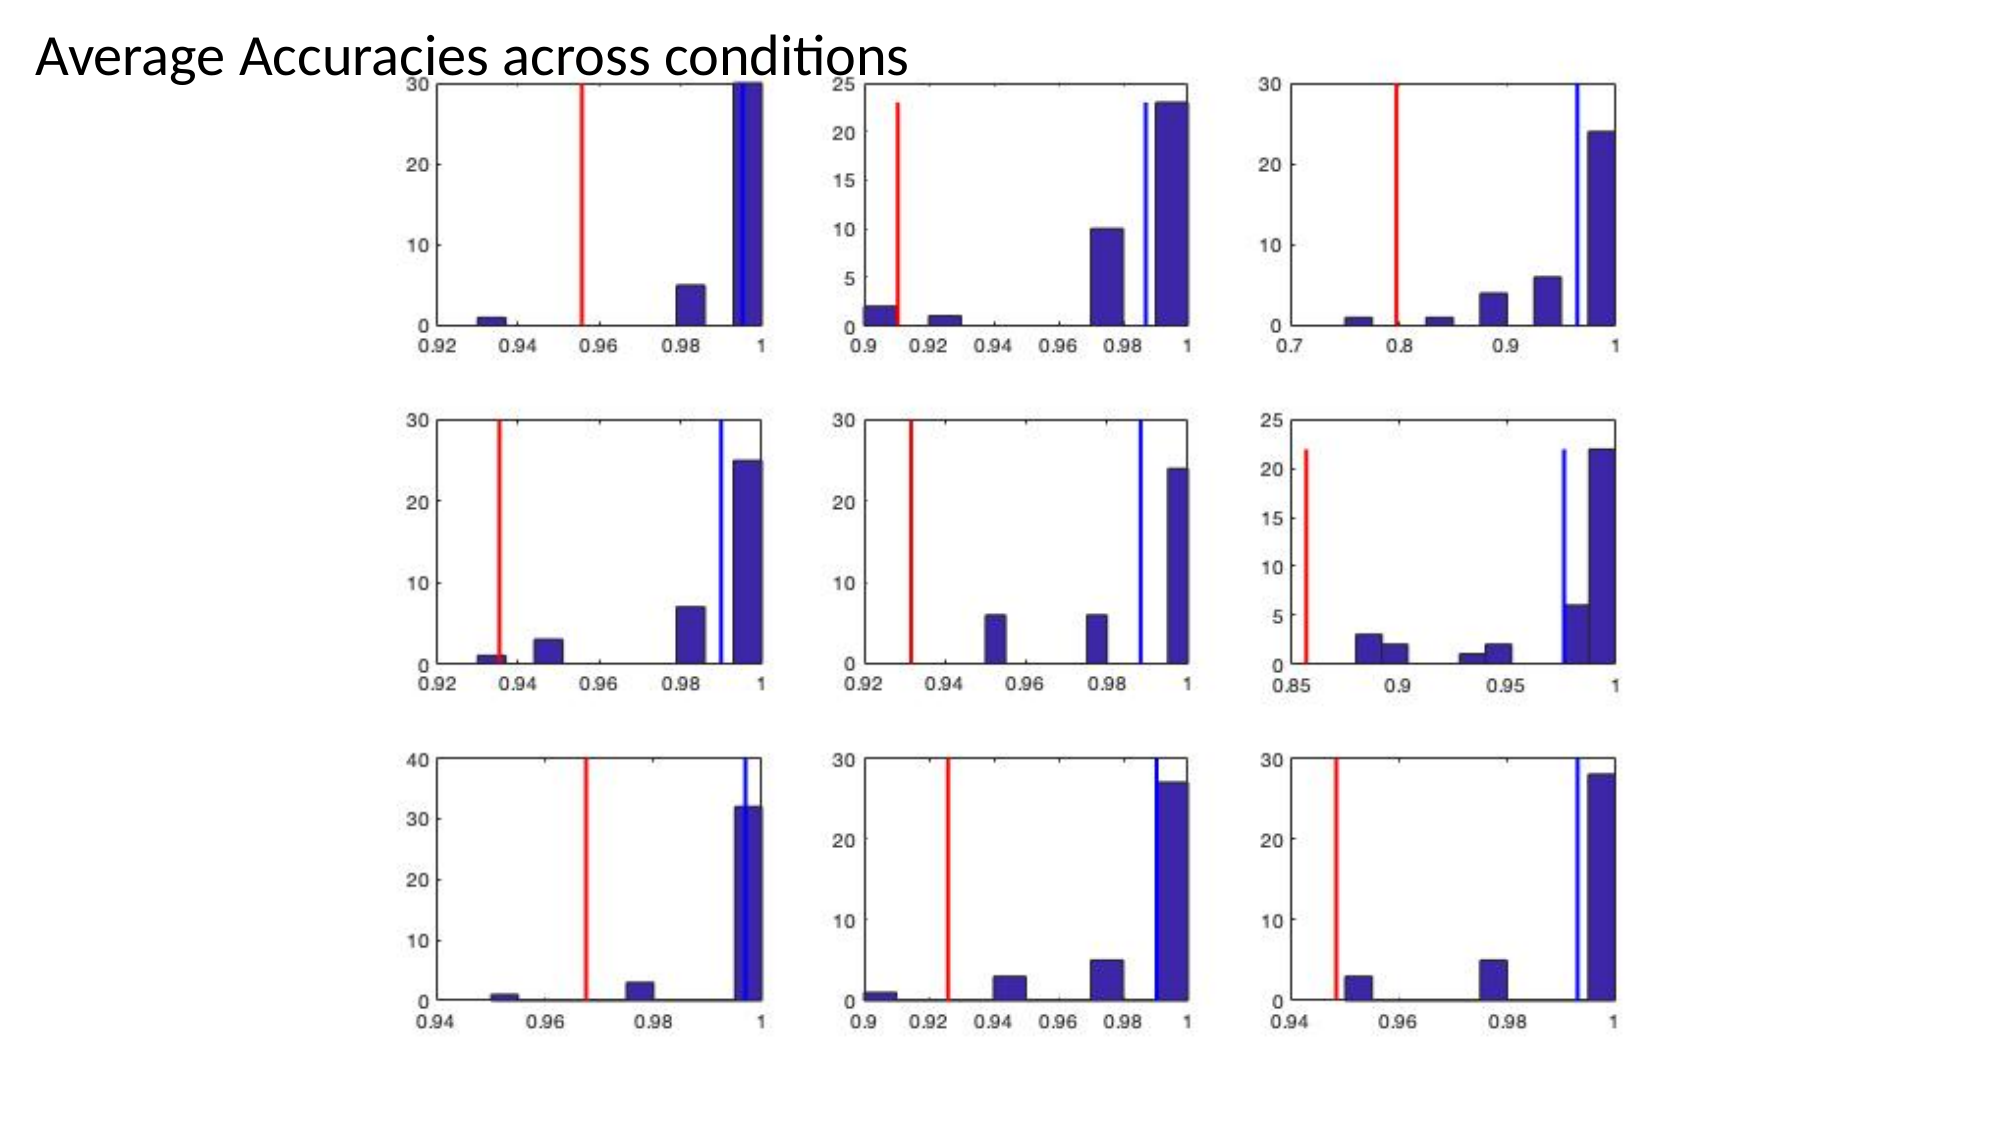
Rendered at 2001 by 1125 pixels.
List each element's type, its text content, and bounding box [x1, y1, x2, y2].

picture [240, 0, 1760, 1125]
text_box Average Accuracies across conditions [20, 9, 240, 95]
